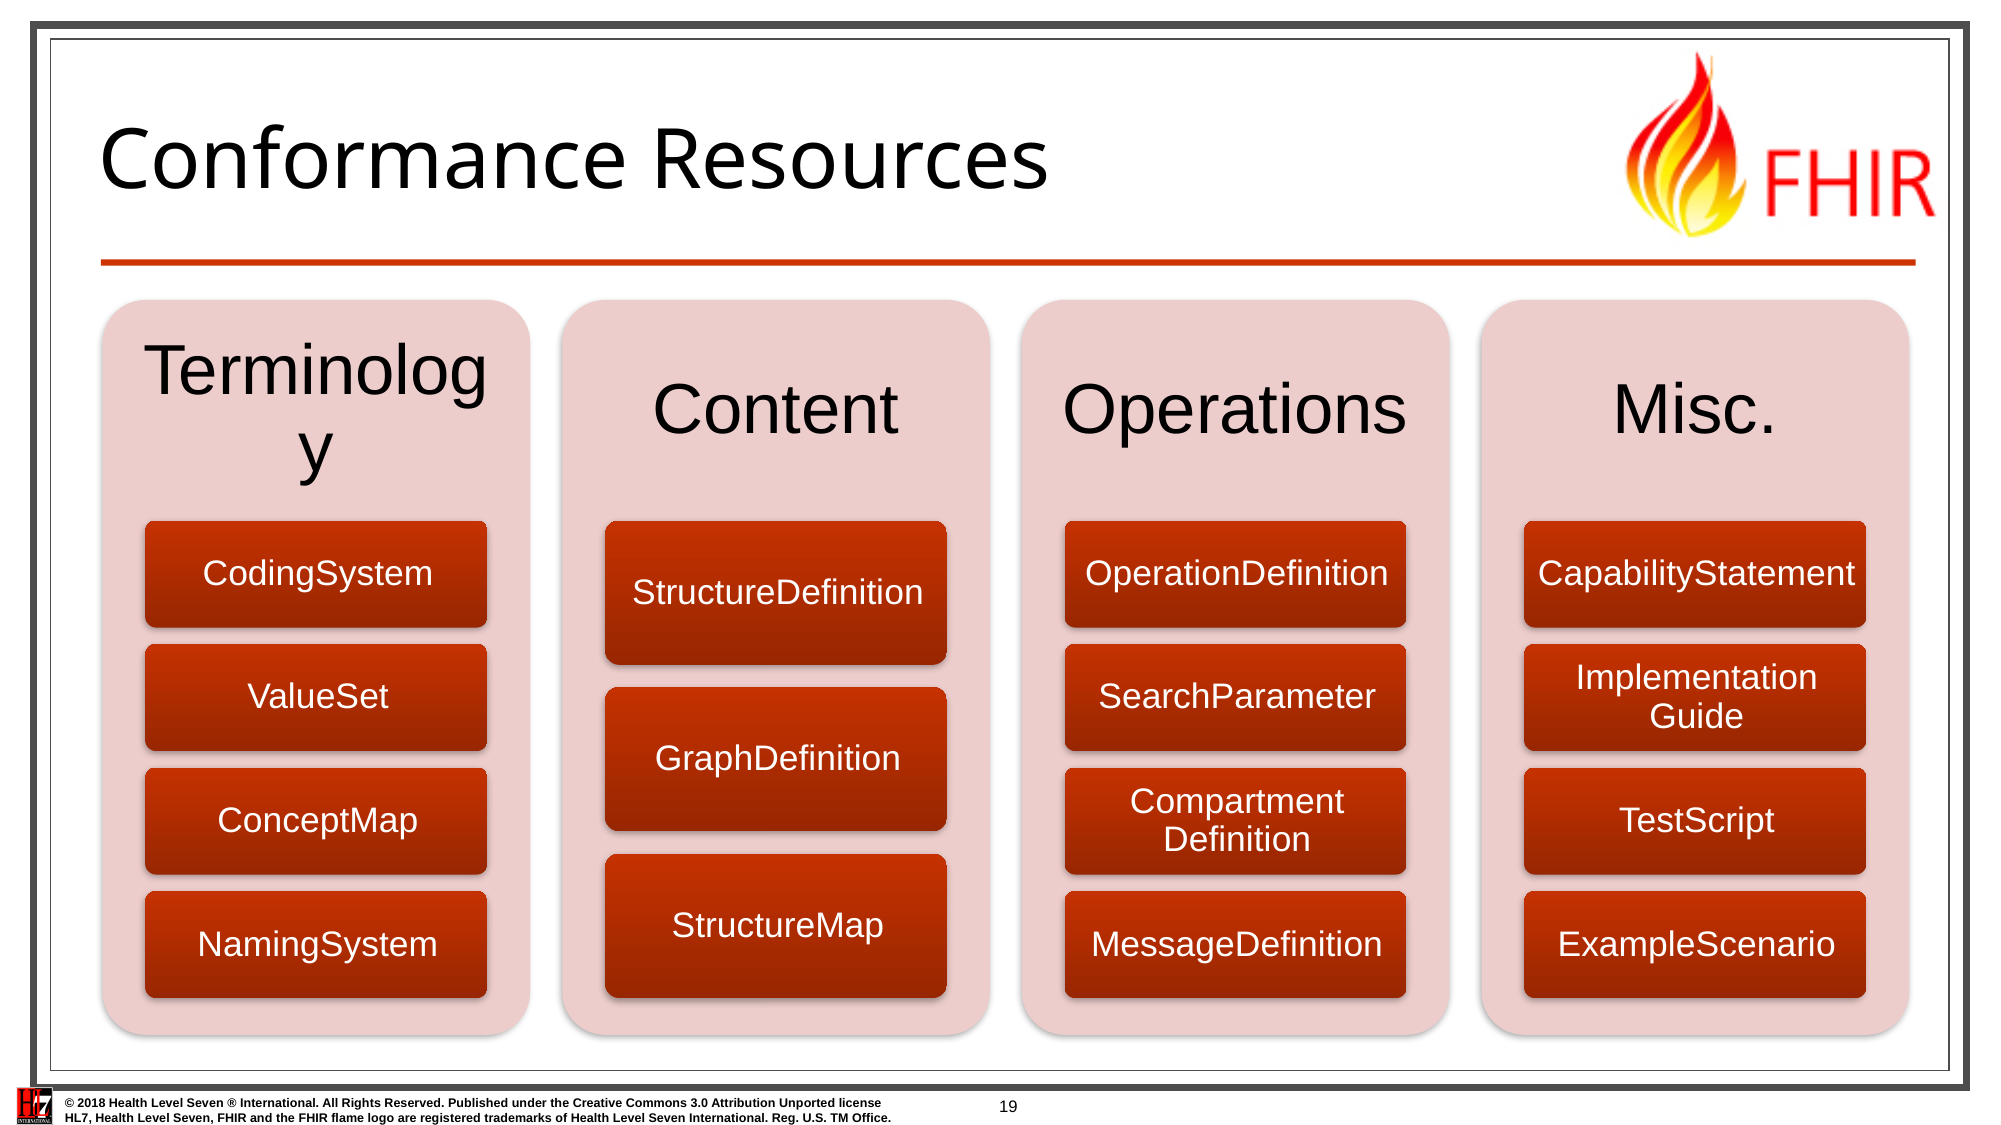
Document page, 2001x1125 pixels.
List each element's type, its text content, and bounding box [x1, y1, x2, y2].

title Conformance Resources [83, 77, 1614, 213]
slide_number 19 [949, 1087, 1067, 1125]
picture [16, 1087, 53, 1125]
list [102, 299, 1910, 1036]
picture [1613, 41, 1948, 247]
